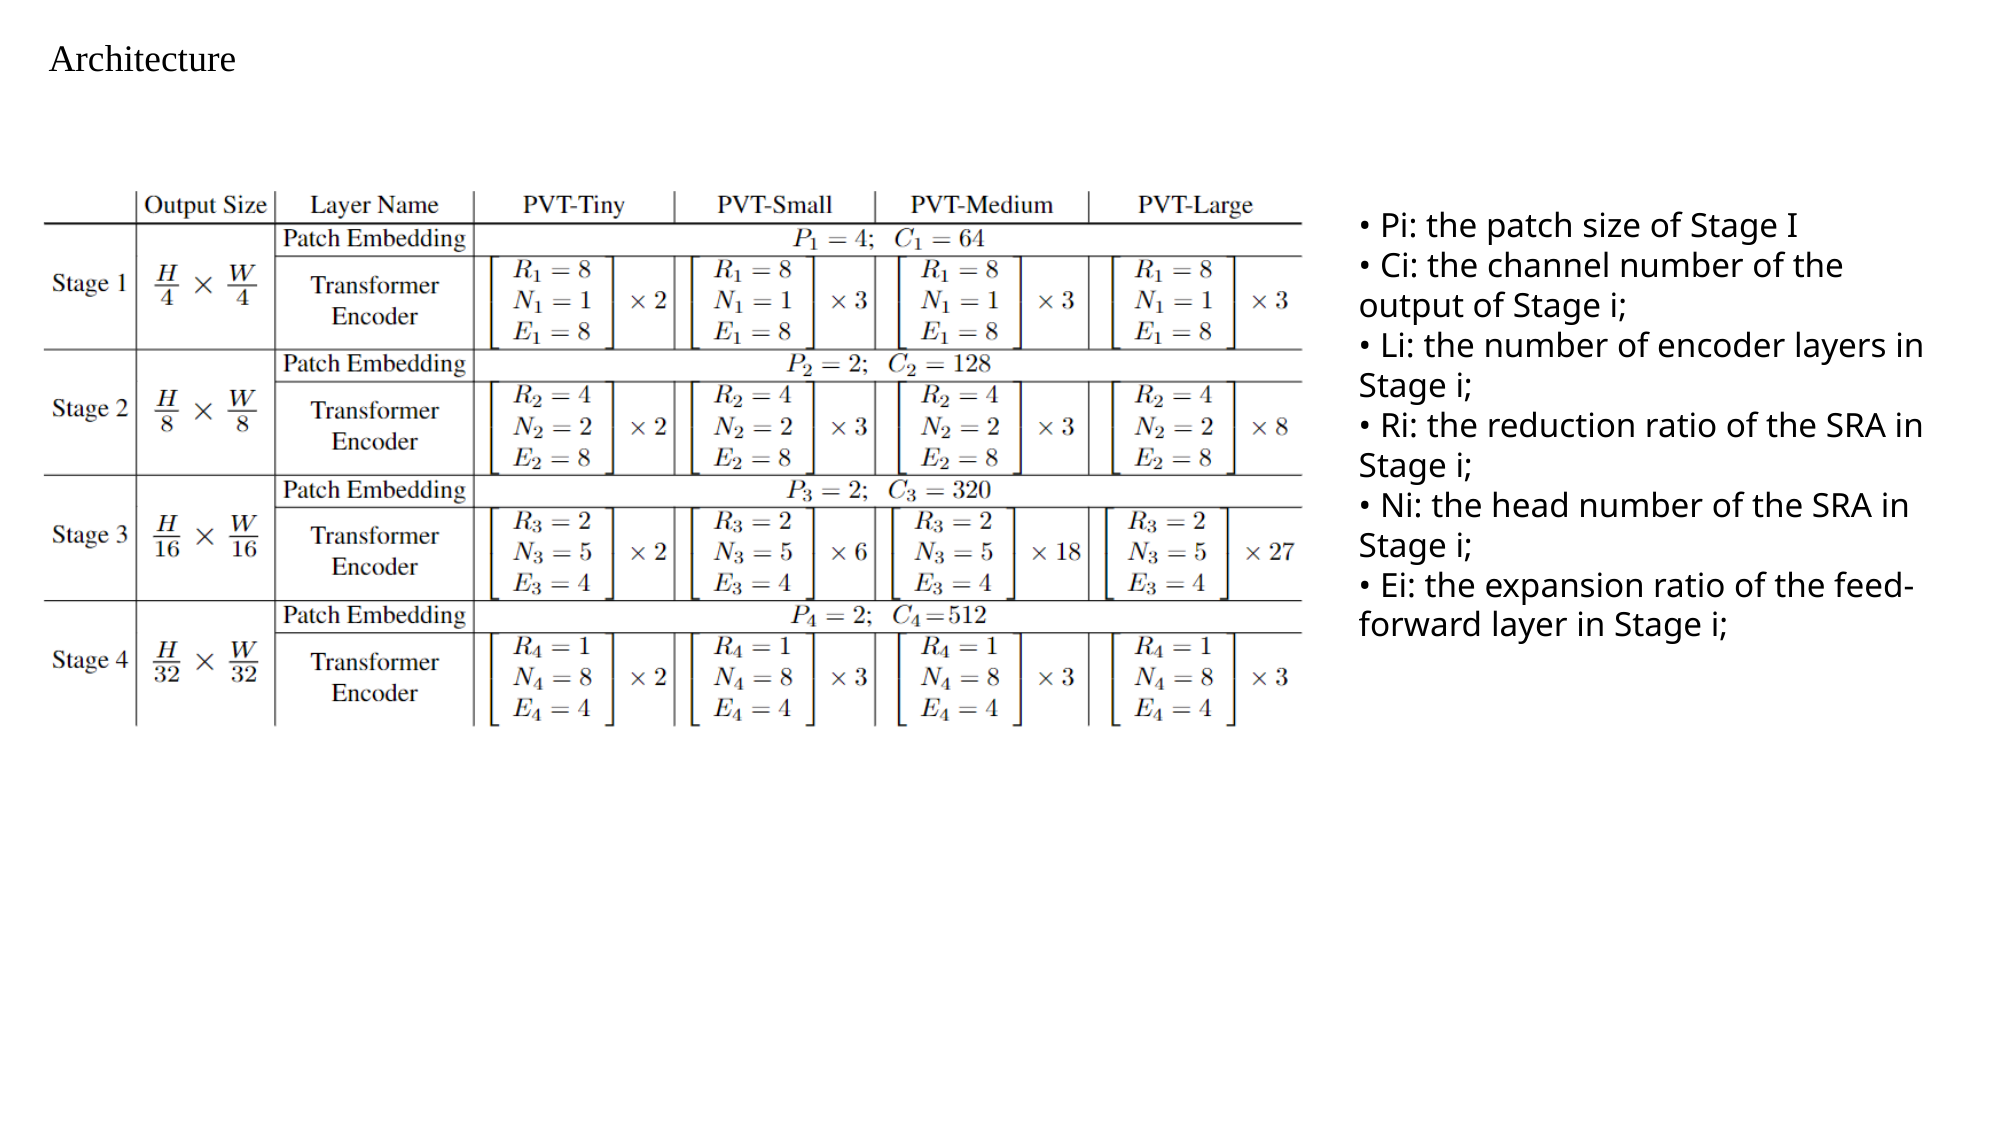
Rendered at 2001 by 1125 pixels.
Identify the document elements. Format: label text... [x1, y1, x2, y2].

picture [13, 174, 1344, 746]
text_box Architecture [33, 26, 612, 87]
text_box • Pi: the patch size of Stage I • Ci: the channel number of the output of Stage i; • Li: the number of encoder layers in Stage i; • Ri: the reduction ratio of the SRA in Stage i; • Ni: the head number of the SRA in Stage i; • Ei: the expansion ratio of the feed-forward layer in Stage i; [1344, 197, 1942, 651]
